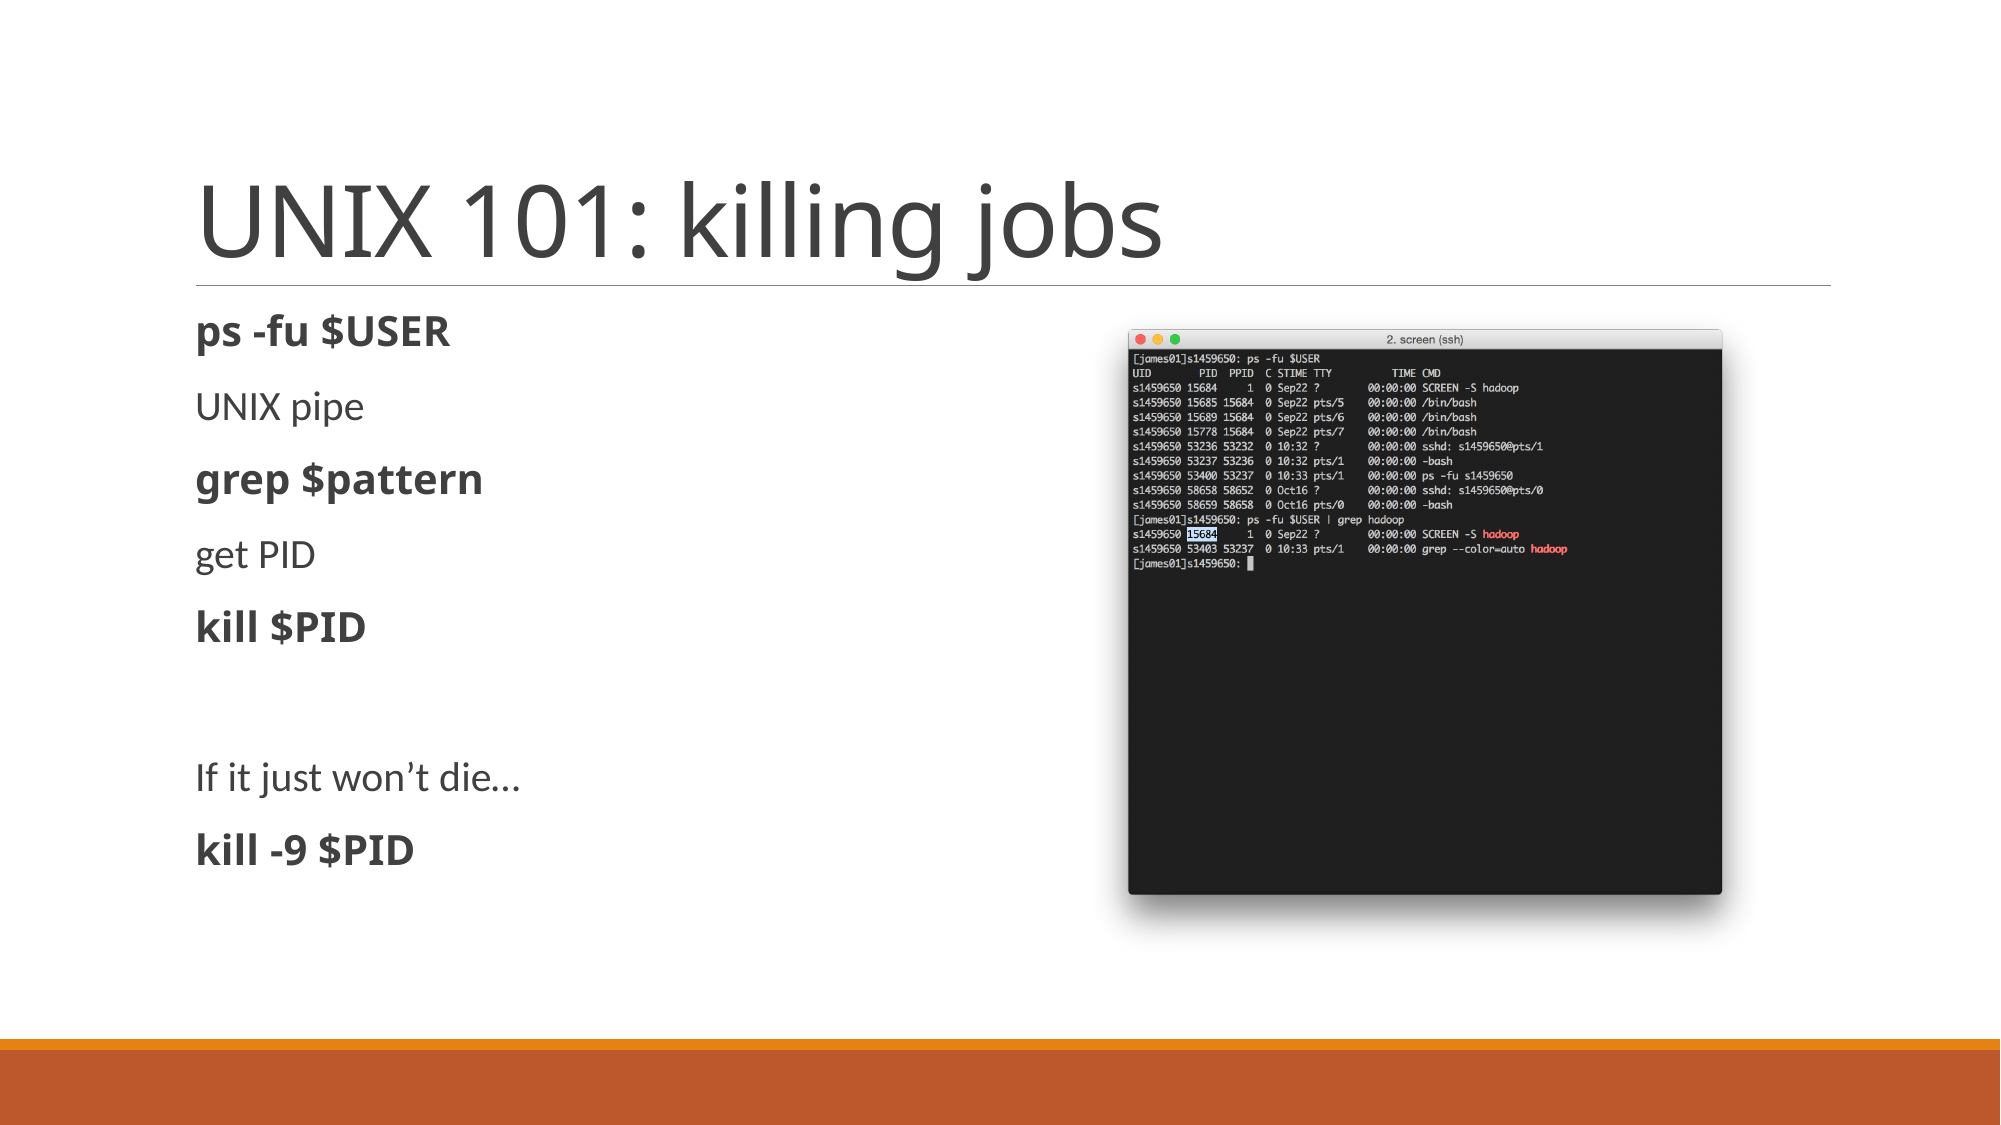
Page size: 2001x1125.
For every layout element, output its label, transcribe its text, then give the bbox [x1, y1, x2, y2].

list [1080, 302, 1770, 964]
title UNIX 101: killing jobs [180, 47, 1830, 285]
list ps -fu $USER UNIX pipe grep $pattern get PID kill $PID If it just won’t die… kill -9 $PID [180, 302, 990, 963]
